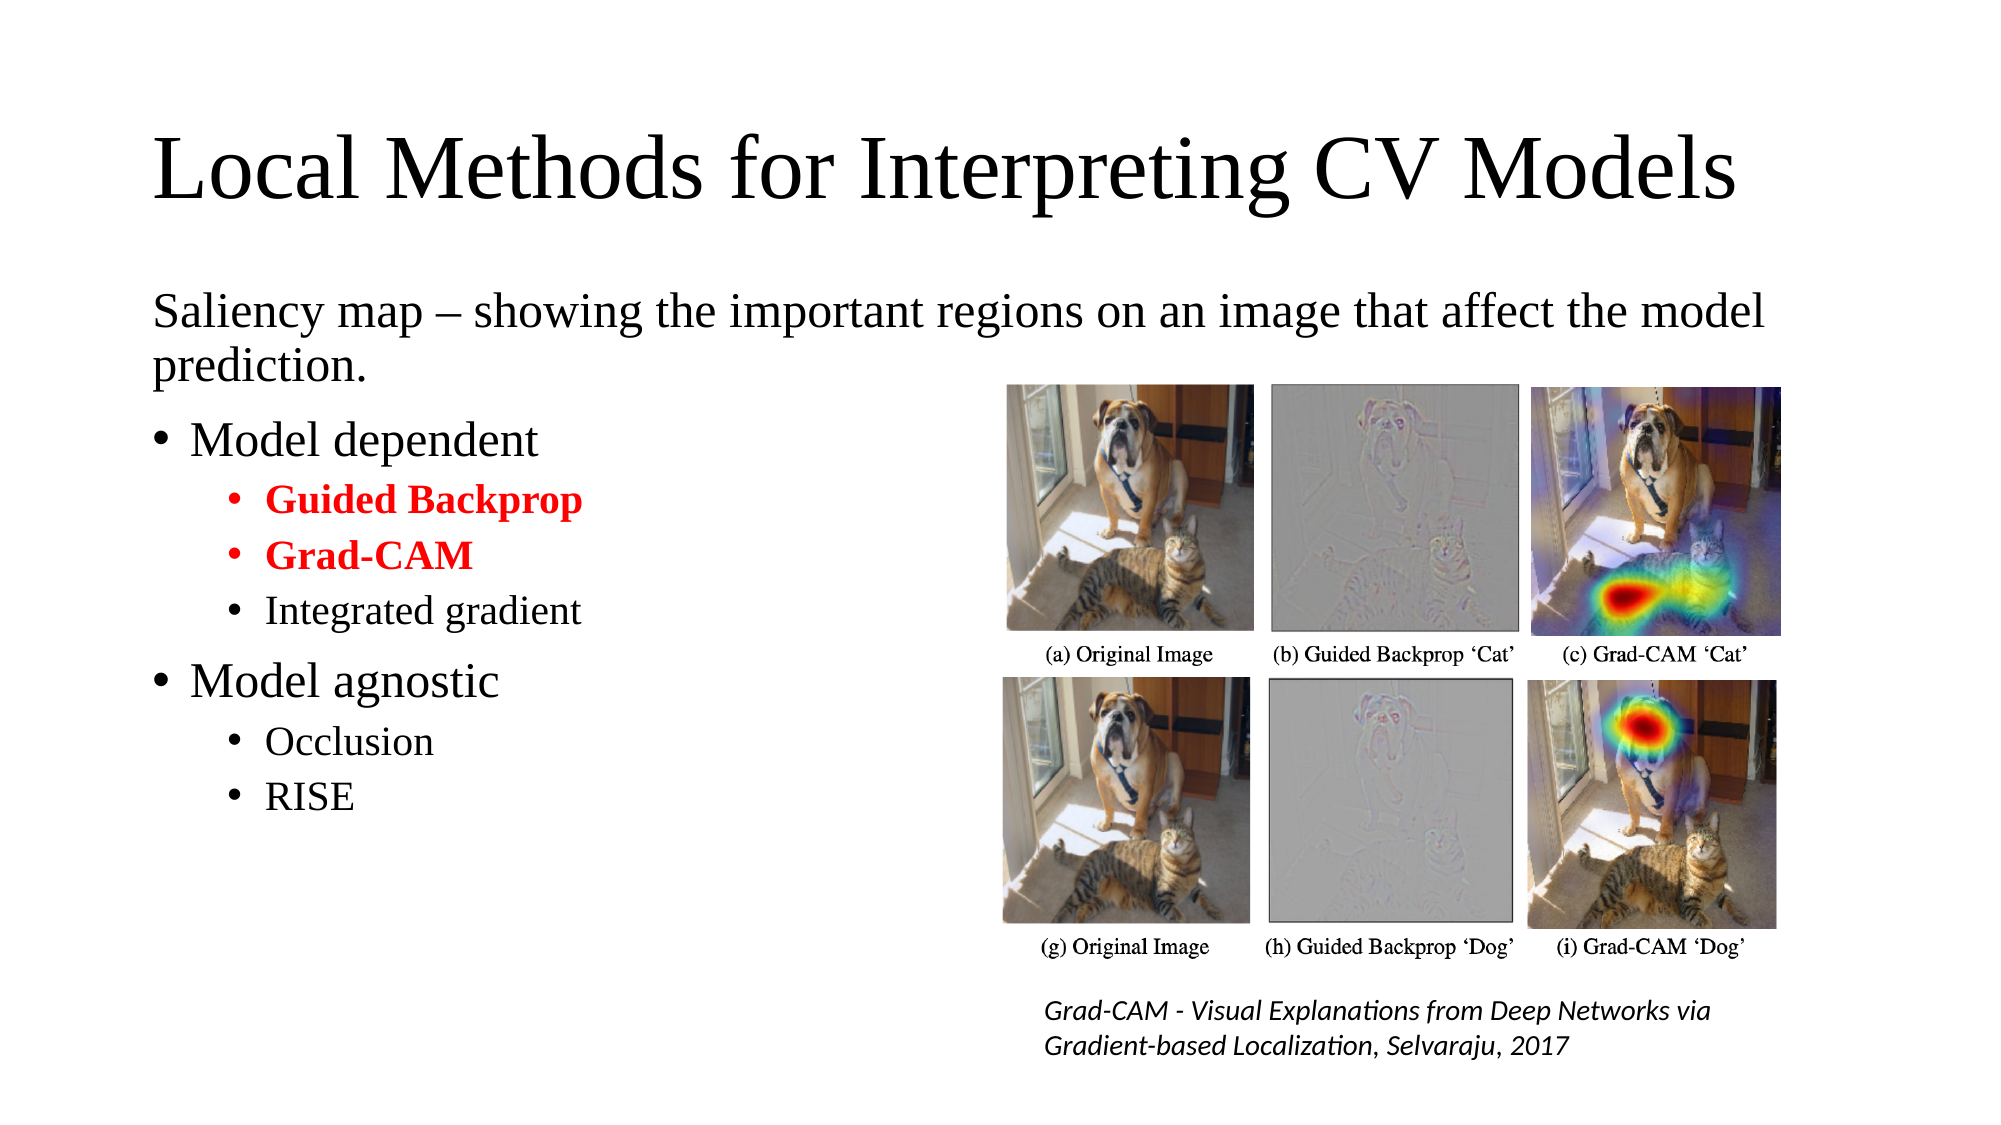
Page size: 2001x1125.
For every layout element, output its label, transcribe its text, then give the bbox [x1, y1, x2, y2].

list Saliency map – showing the important regions on an image that affect the model prediction. Model dependent Guided Backprop Grad-CAM Integrated gradient Model agnostic Occlusion RISE [137, 277, 1863, 992]
picture [999, 382, 1784, 964]
text_box Grad-CAM - Visual Explanations from Deep Networks via Gradient-based Localization, Selvaraju, 2017 [1029, 983, 1754, 1069]
title Local Methods for Interpreting CV Models [137, 59, 1863, 277]
